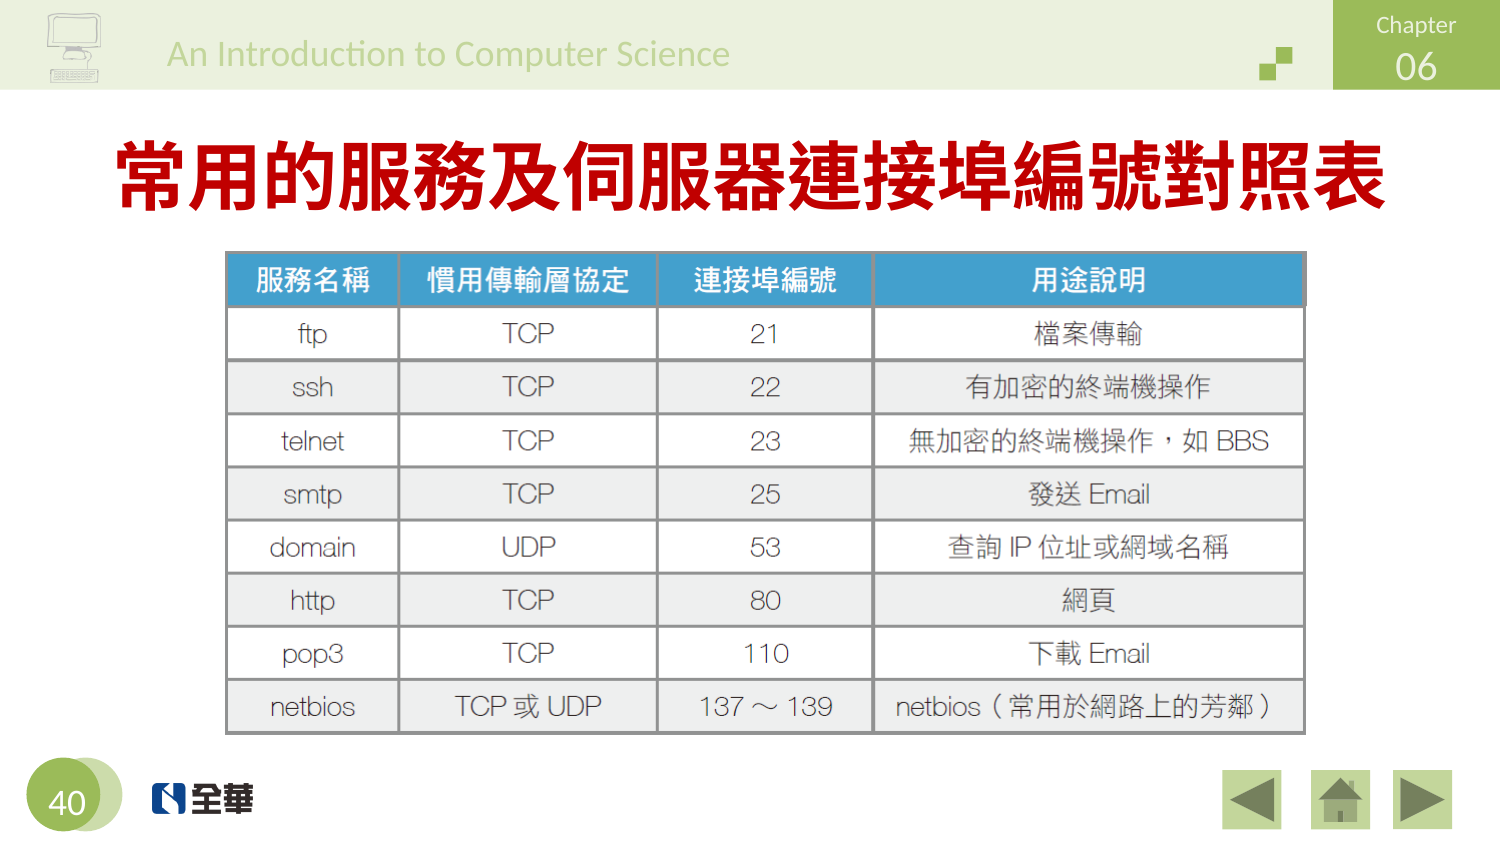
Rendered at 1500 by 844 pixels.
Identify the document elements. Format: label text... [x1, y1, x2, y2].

picture [152, 783, 253, 814]
picture [47, 13, 101, 83]
title 常用的服務及伺服器連接埠編號對照表 [75, 104, 1425, 245]
picture [218, 243, 1317, 749]
